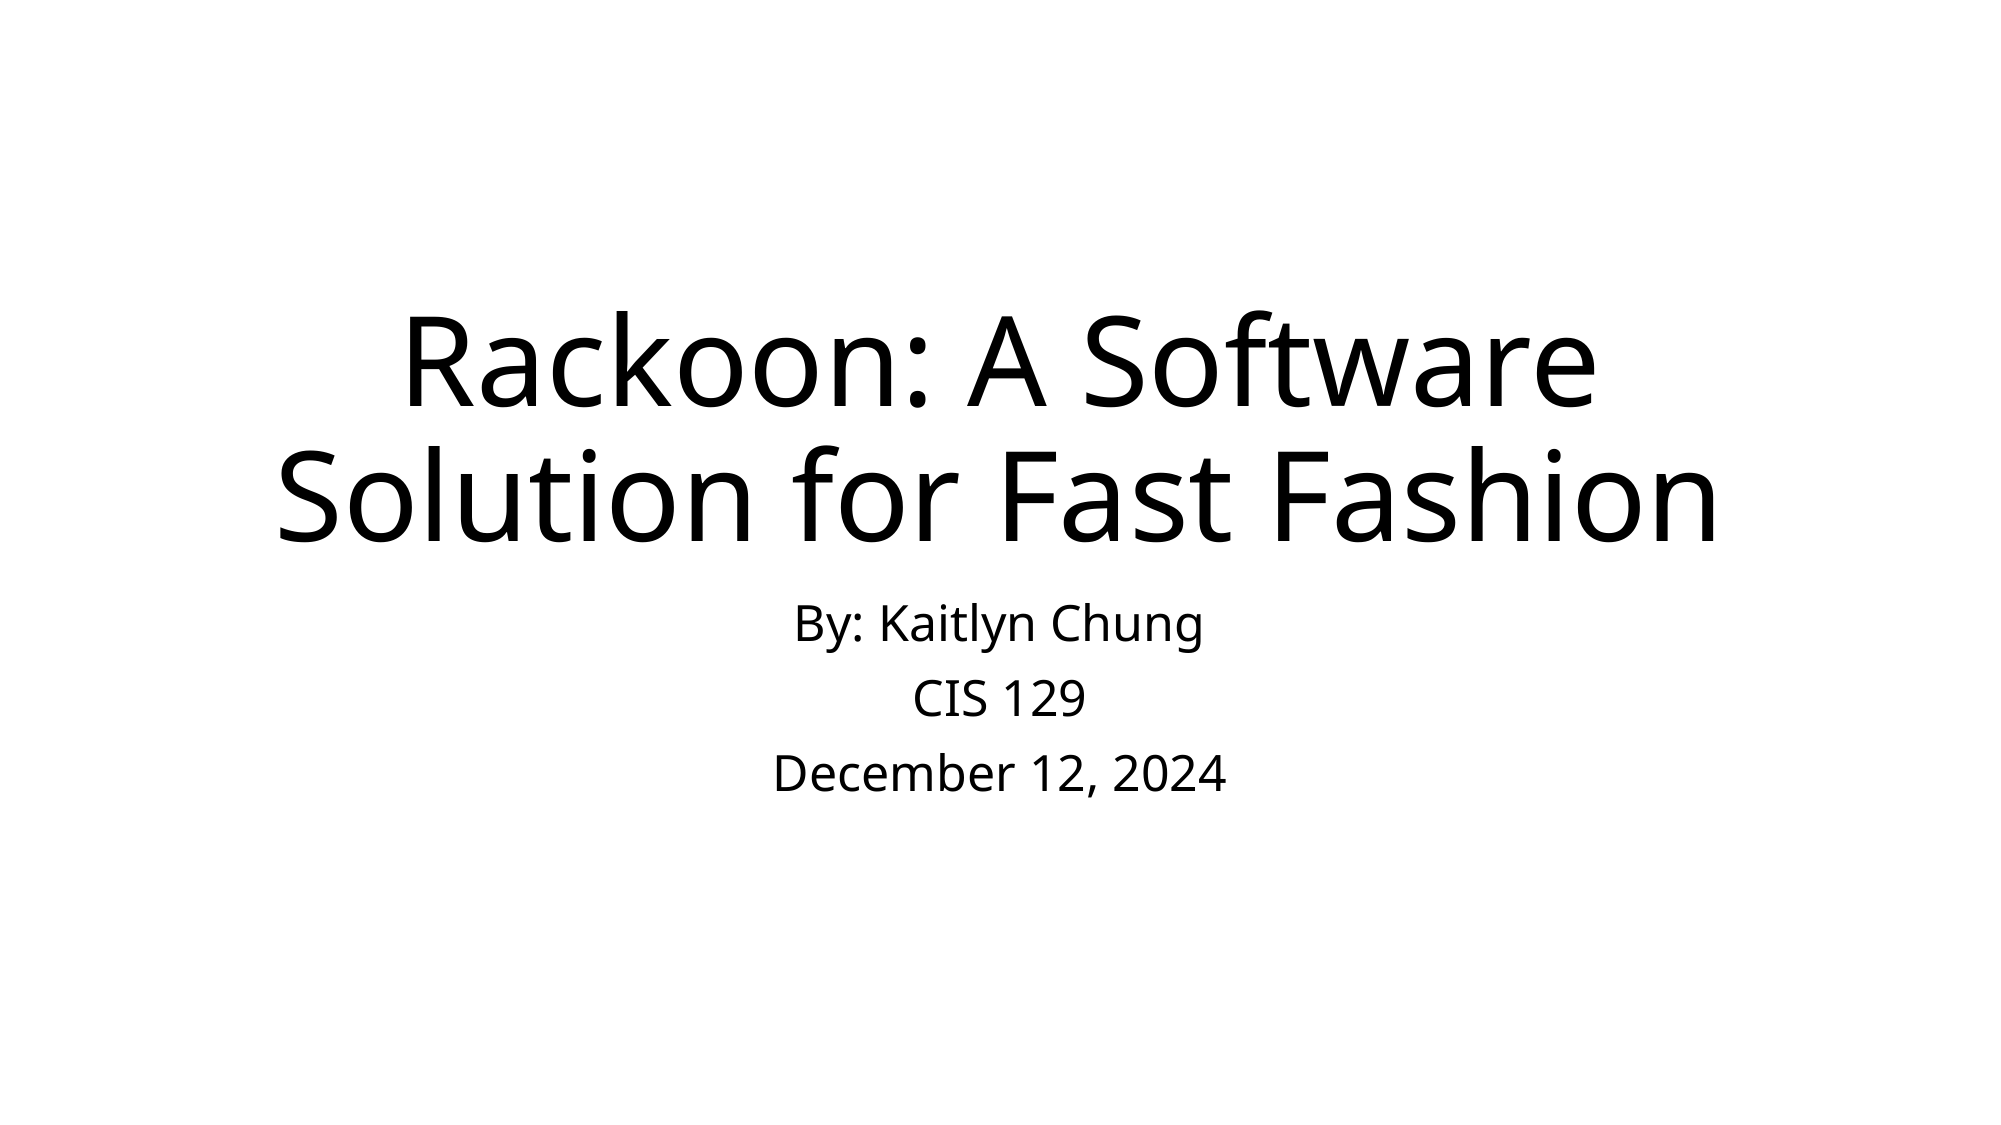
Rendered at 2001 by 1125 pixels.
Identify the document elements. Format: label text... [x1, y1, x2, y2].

title Rackoon: A Software Solution for Fast Fashion [249, 184, 1750, 576]
subtitle By: Kaitlyn Chung CIS 129 December 12, 2024 [249, 590, 1750, 863]
